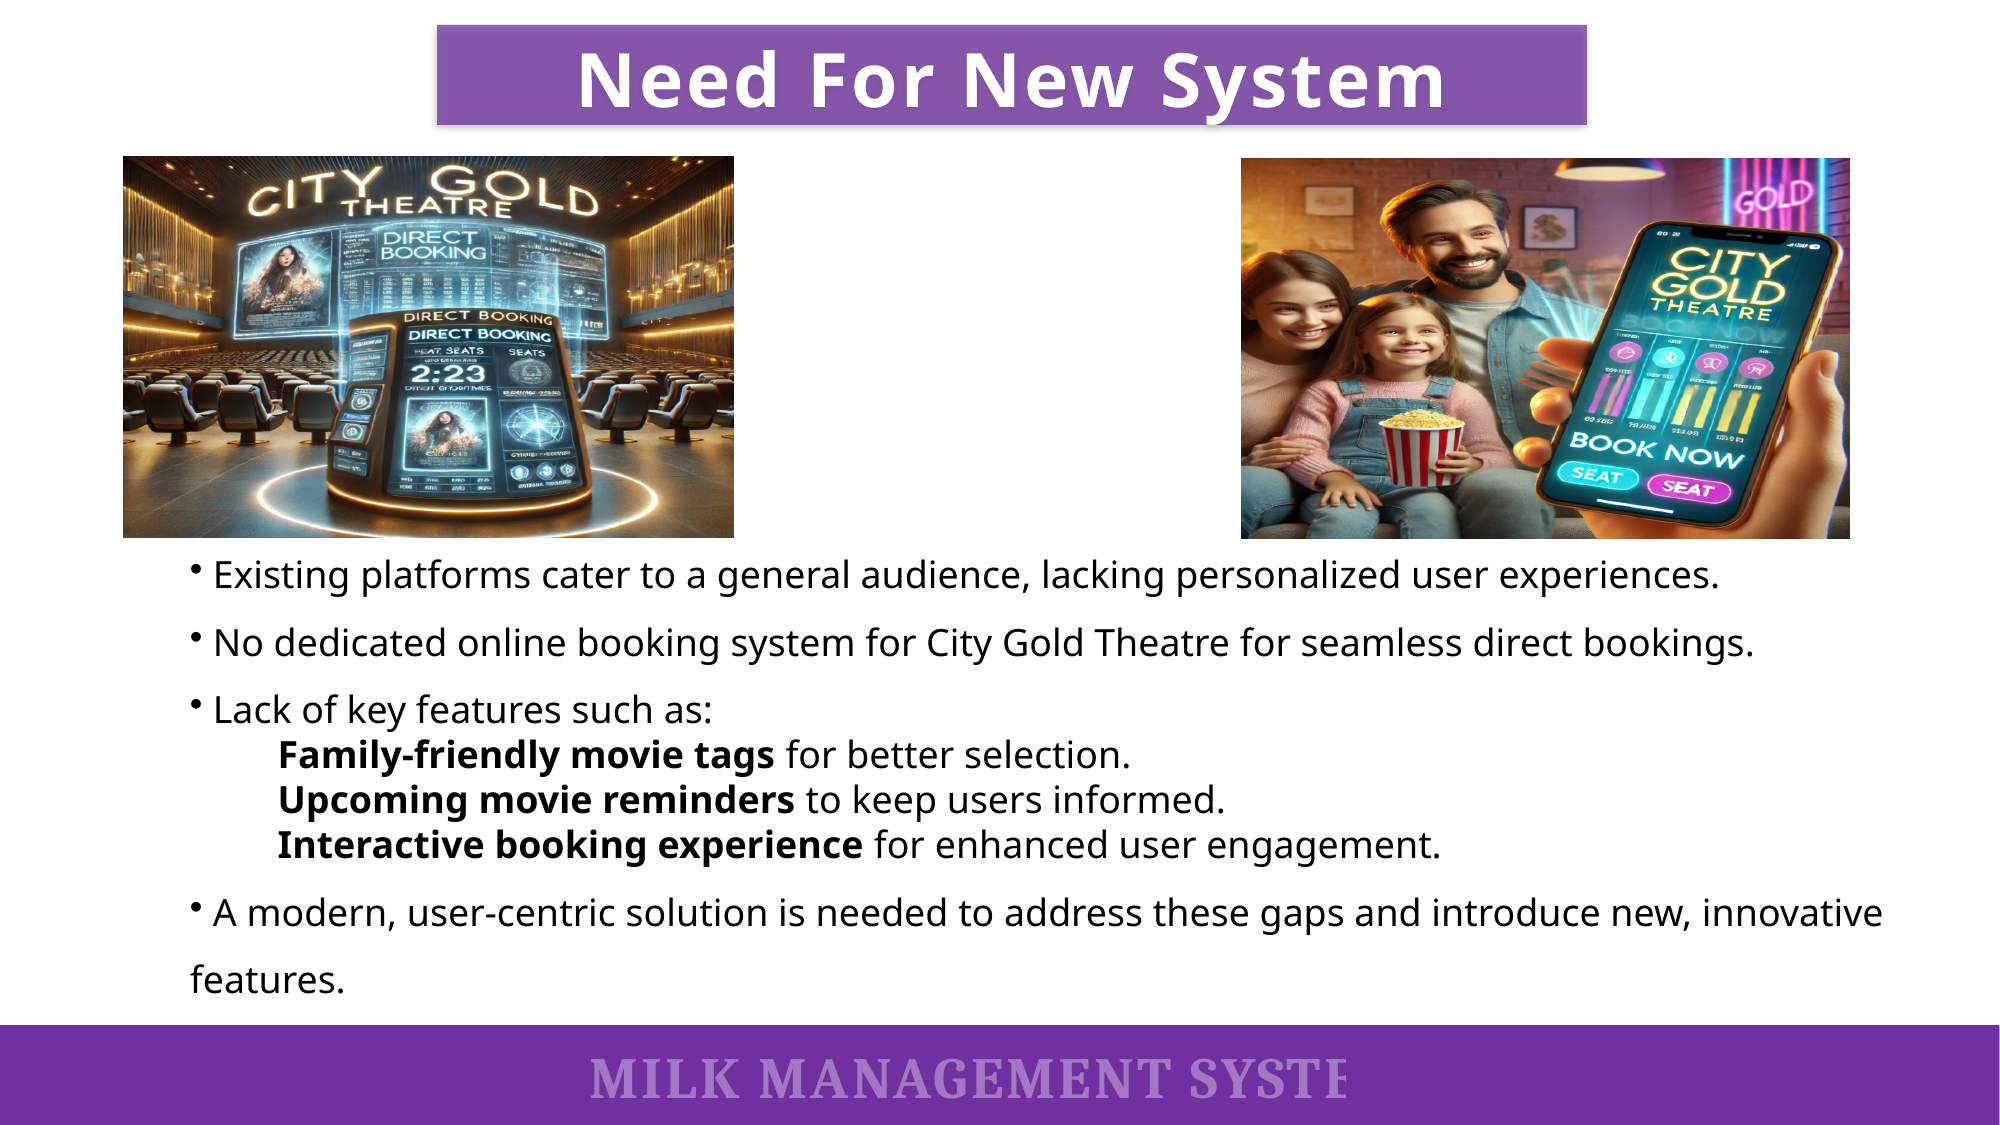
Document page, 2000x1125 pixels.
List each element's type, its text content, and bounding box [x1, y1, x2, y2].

picture [123, 156, 734, 538]
text_box Existing platforms cater to a general audience, lacking personalized user experiences. No dedicated online booking system for City Gold Theatre for seamless direct bookings. Lack of key features such as: Family-friendly movie tags for better selection. Upcoming movie reminders to keep users informed. Interactive booking experience for enhanced user engagement. A modern, user-centric solution is needed to address these gaps and introduce new, innovative features. [175, 476, 1925, 1009]
picture [1240, 158, 1850, 540]
text_box MILK MANAGEMENT SYSTEM [0, 1023, 2000, 1125]
text_box Need For New System [435, 23, 1589, 127]
